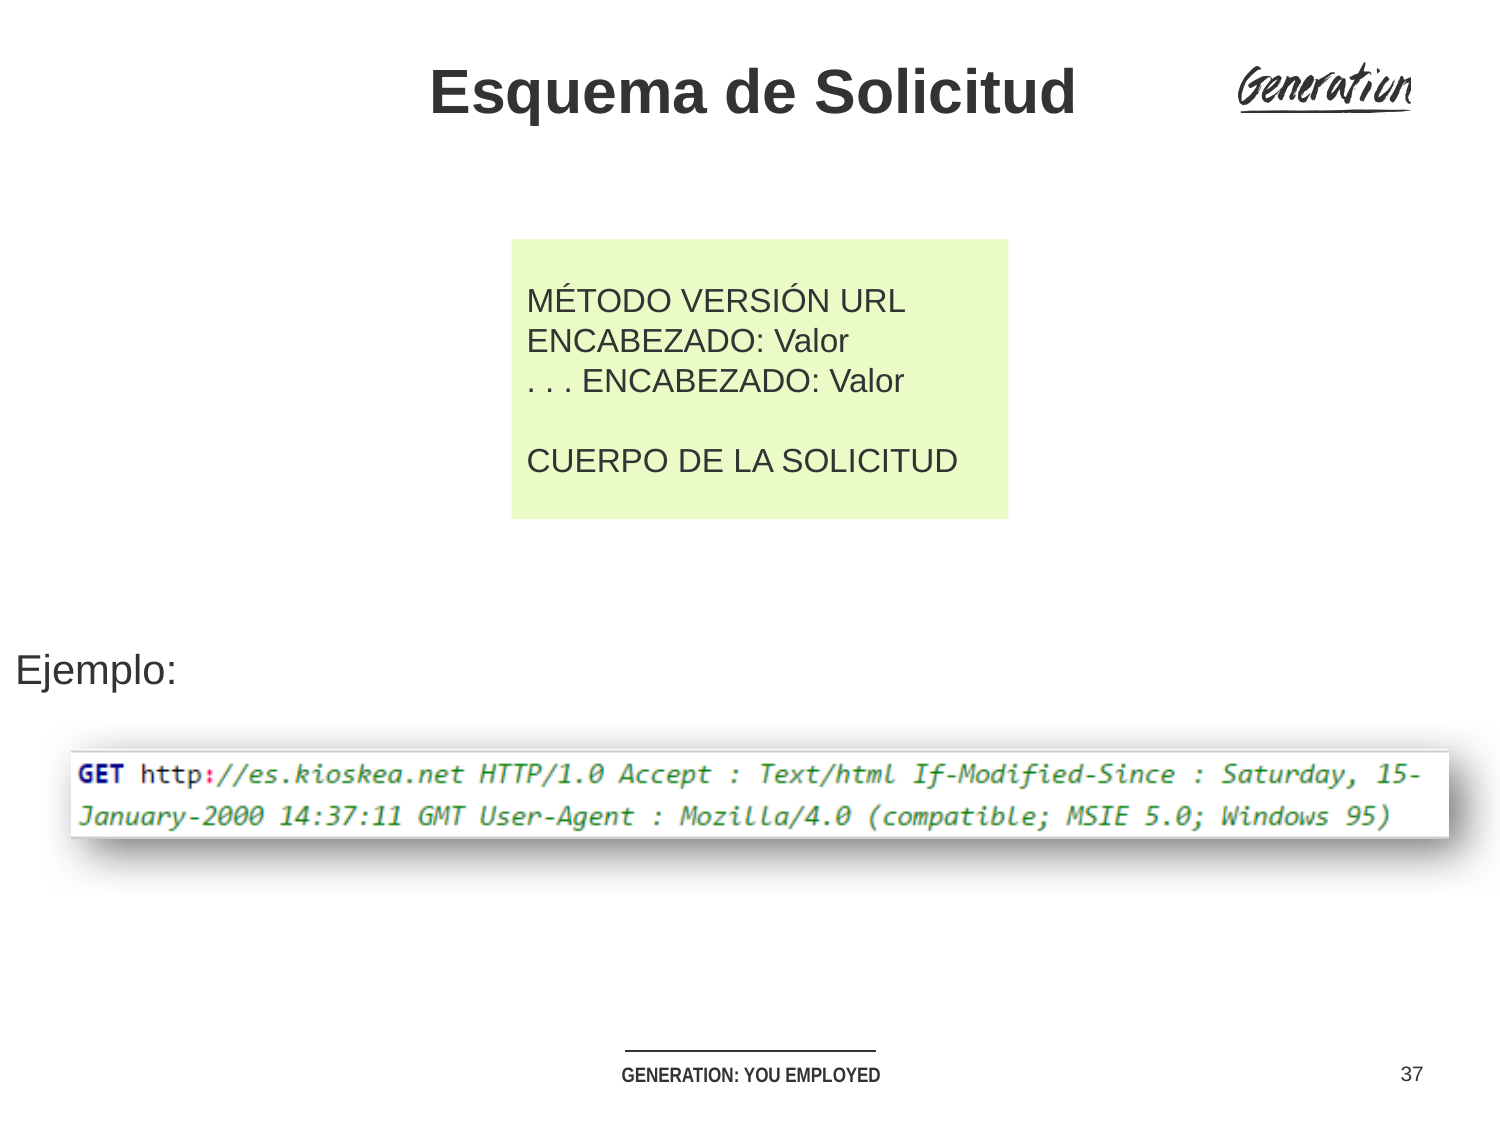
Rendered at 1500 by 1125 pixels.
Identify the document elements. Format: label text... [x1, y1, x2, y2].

text_box Ejemplo: [0, 134, 1471, 1125]
title Esquema de Solicitud [98, 43, 1411, 135]
text_box MÉTODO VERSIÓN URL ENCABEZADO: Valor . . . ENCABEZADO: Valor CUERPO DE LA SOLICITUD [511, 239, 1009, 519]
picture [70, 749, 1450, 839]
